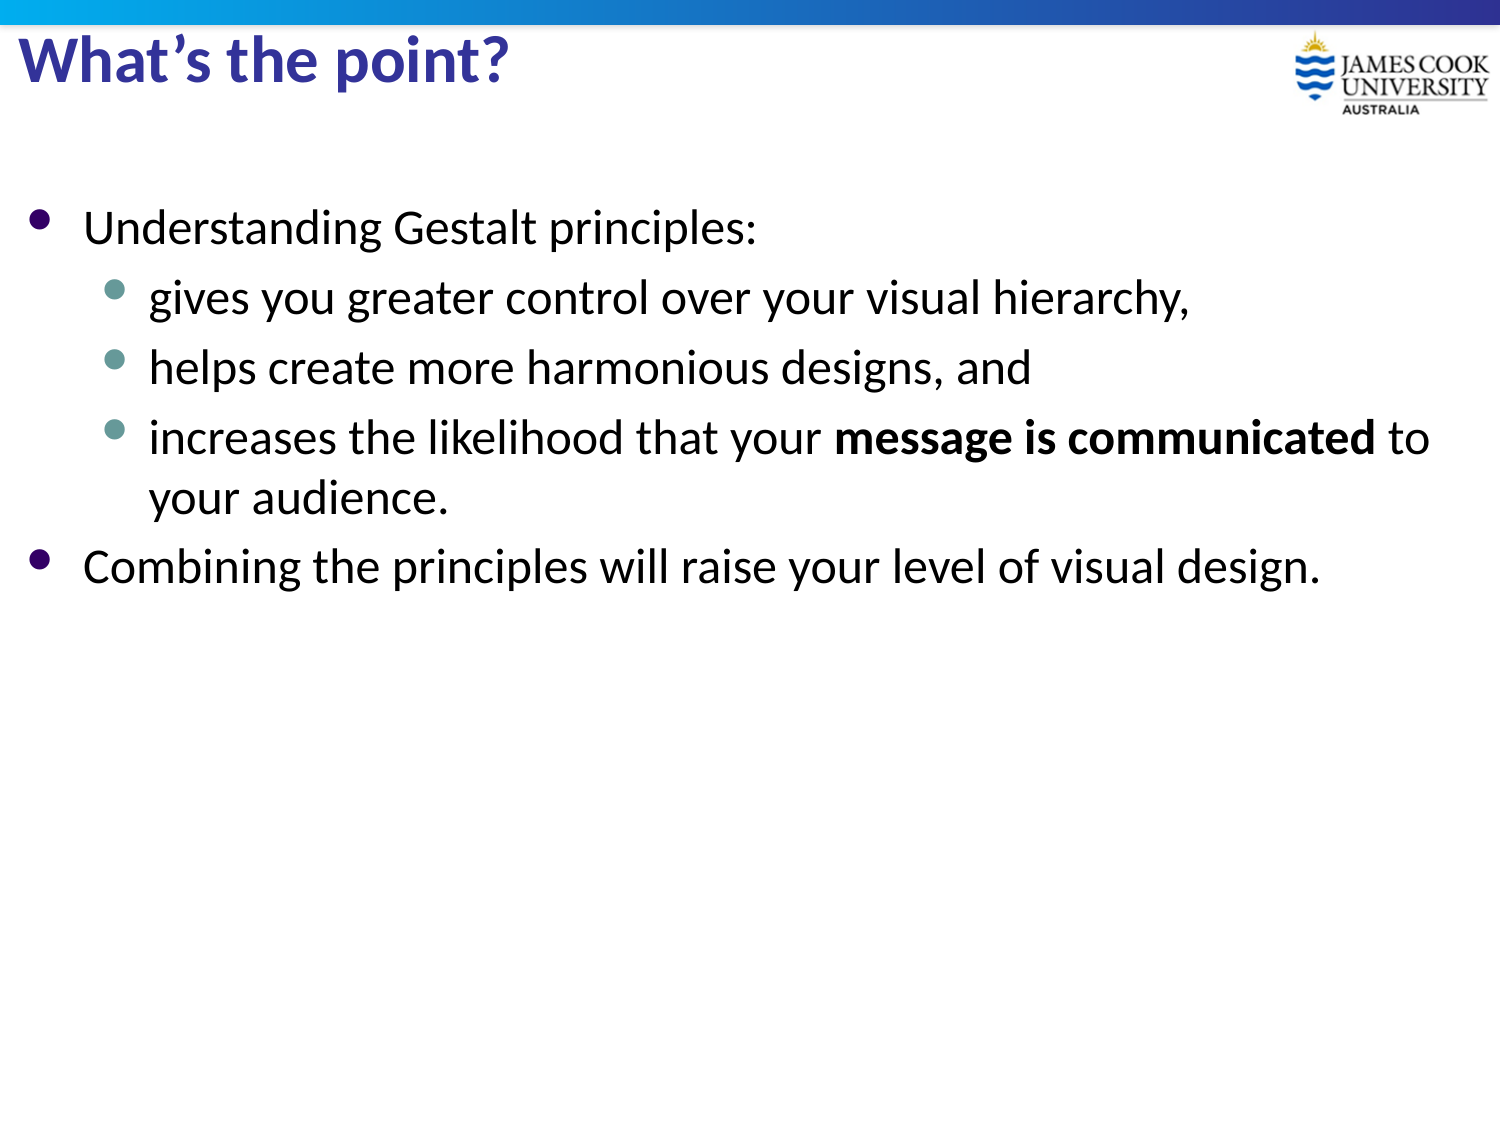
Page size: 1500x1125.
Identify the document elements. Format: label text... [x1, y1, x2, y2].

title What’s the point? [3, 8, 1411, 89]
picture [1287, 25, 1500, 123]
list Understanding Gestalt principles: gives you greater control over your visual hierarchy, helps create more harmonious designs, and increases the likelihood that your message is communicated to your audience. Combining the principles will raise your level of visual design. [11, 186, 1477, 1029]
